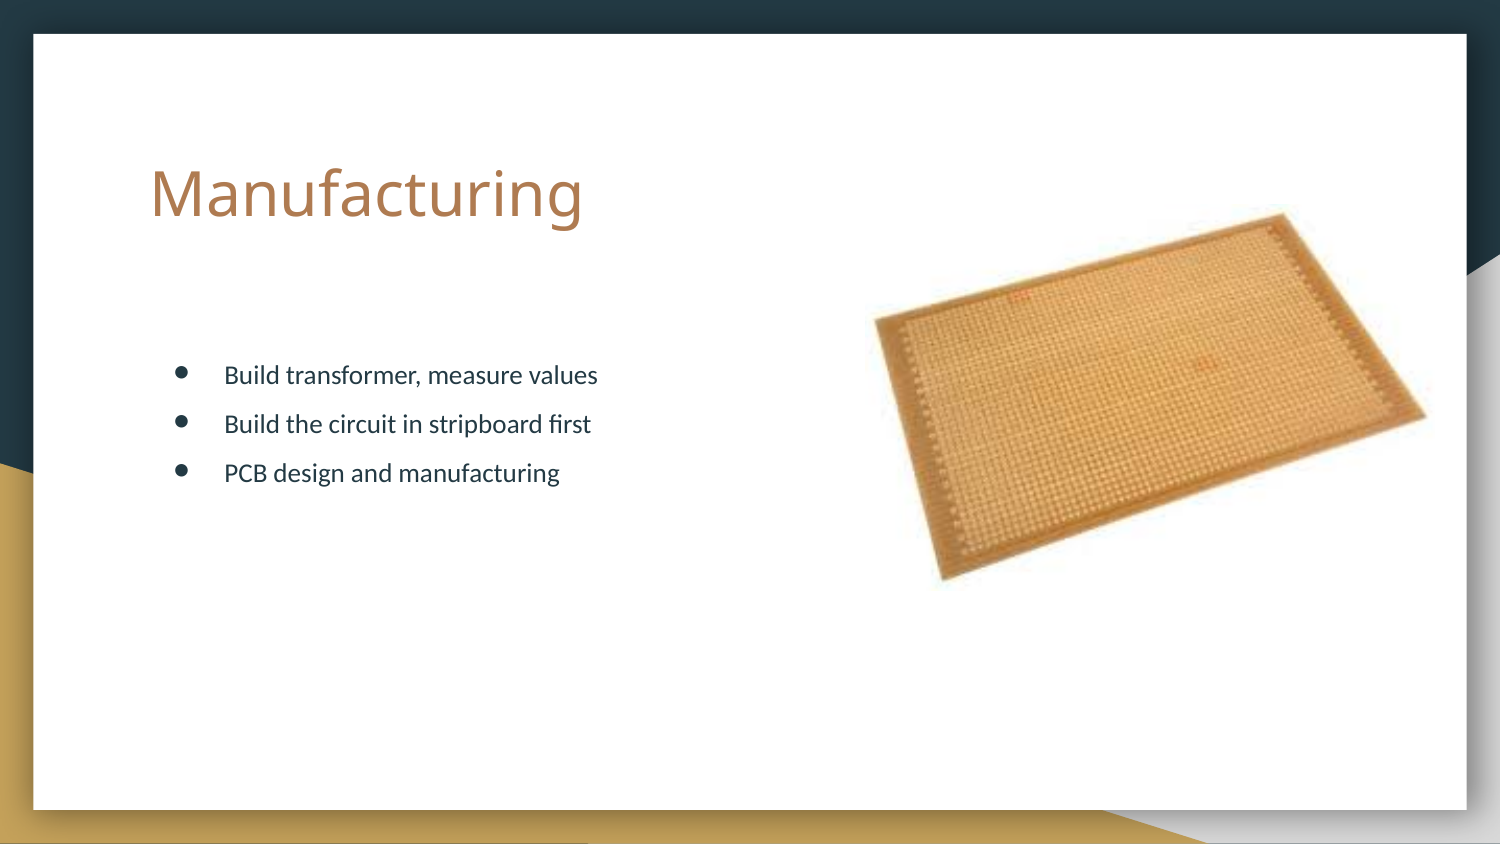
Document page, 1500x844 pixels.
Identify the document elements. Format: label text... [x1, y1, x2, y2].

picture [865, 204, 1435, 591]
title Manufacturing [134, 138, 1366, 296]
list Build transformer, measure values Build the circuit in stripboard first PCB design and manufacturing [134, 326, 1366, 729]
